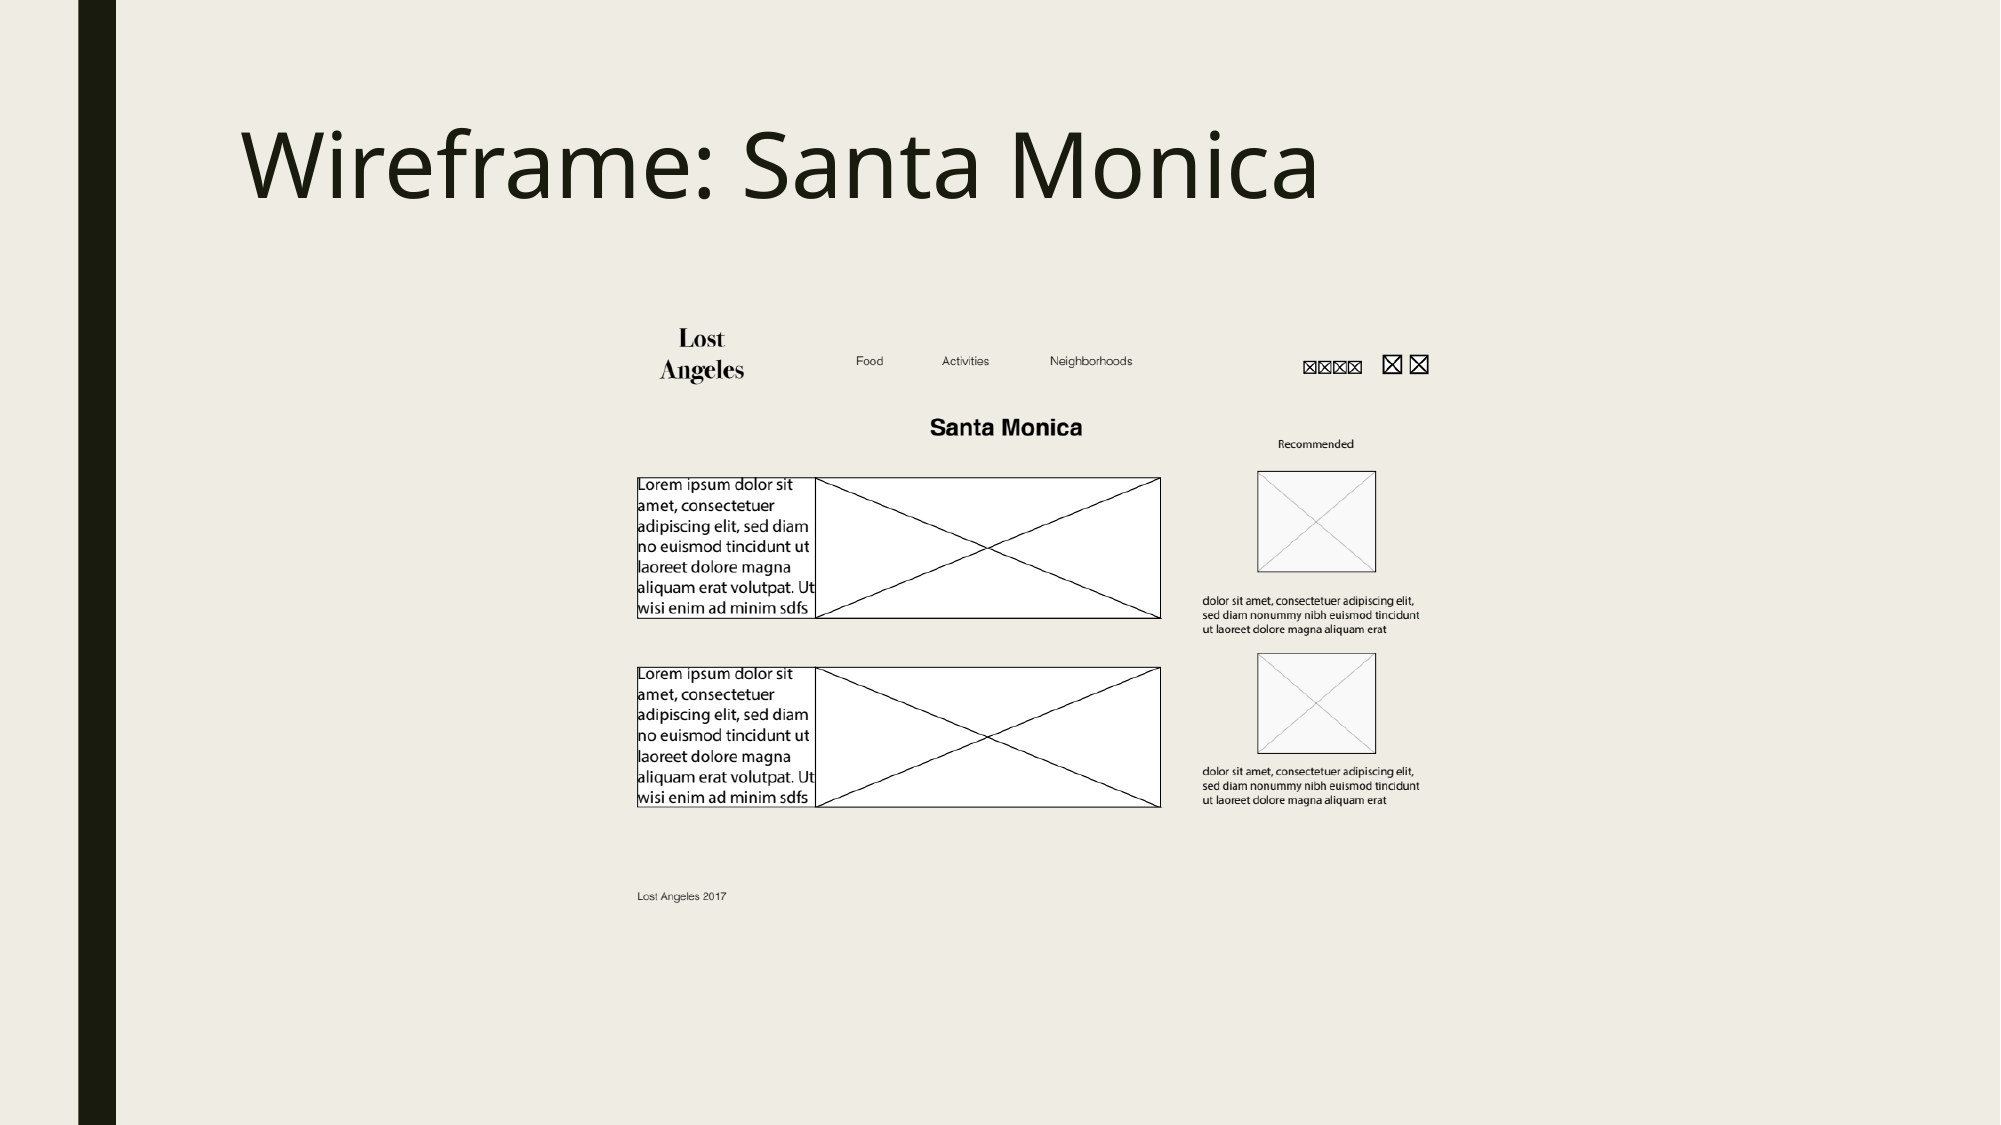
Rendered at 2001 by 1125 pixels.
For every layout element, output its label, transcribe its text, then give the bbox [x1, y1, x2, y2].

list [544, 234, 1481, 958]
title Wireframe: Santa Monica [225, 112, 1800, 357]
